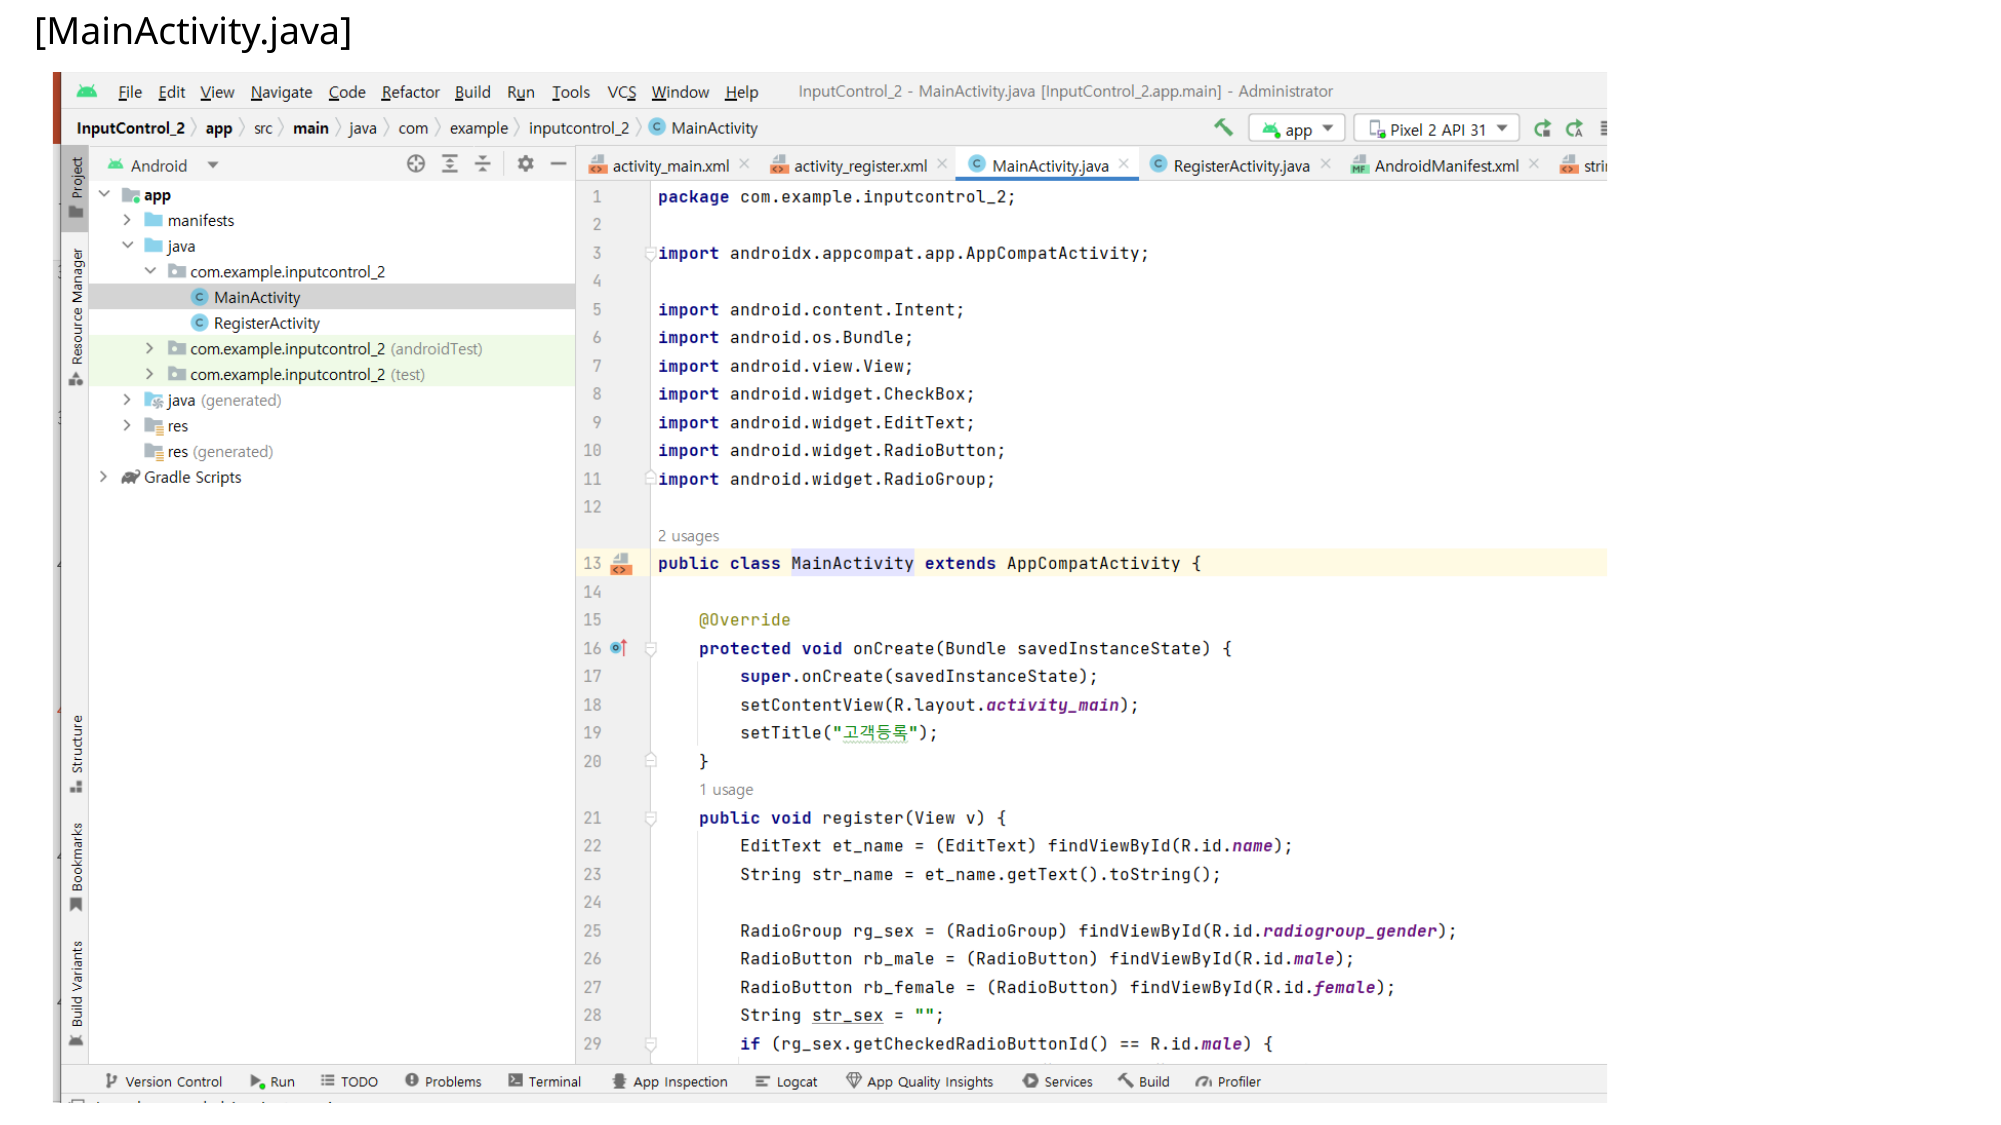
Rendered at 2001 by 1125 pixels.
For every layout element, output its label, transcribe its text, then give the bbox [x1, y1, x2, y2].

text_box [MainActivity.java] [19, 0, 368, 60]
picture [52, 71, 1608, 1103]
